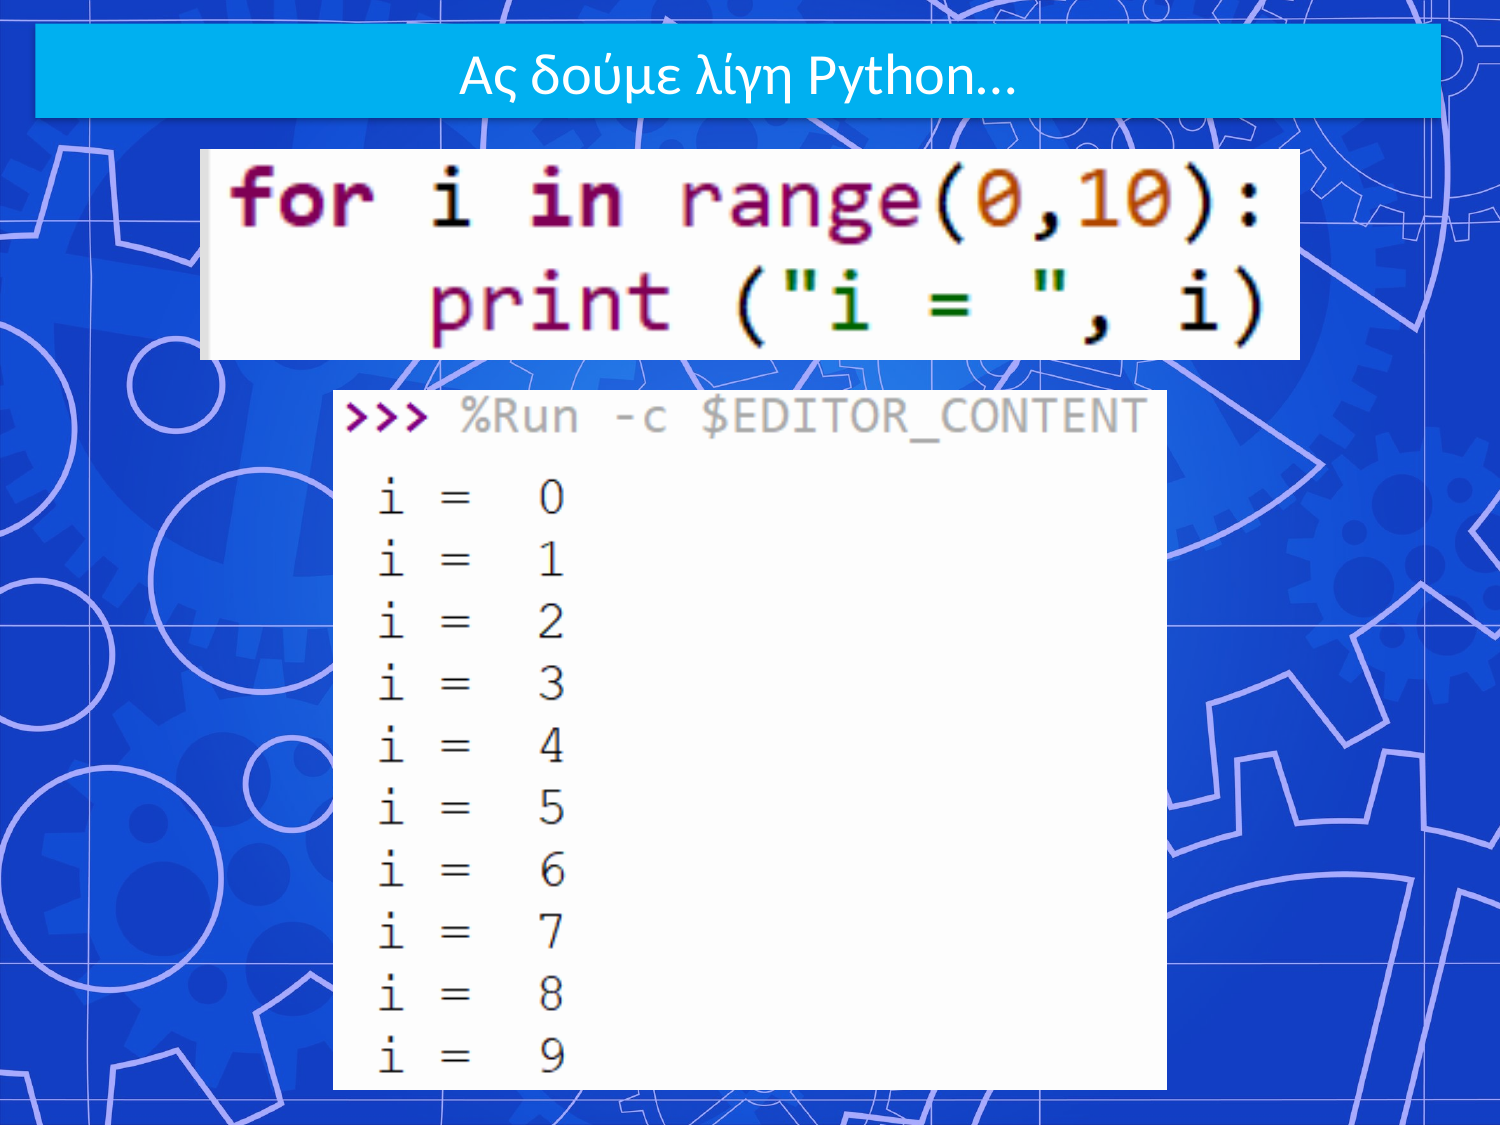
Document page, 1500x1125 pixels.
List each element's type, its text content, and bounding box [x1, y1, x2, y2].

picture [0, 0, 1500, 1125]
text_box Ας δούμε λίγη Python… [34, 23, 1442, 119]
